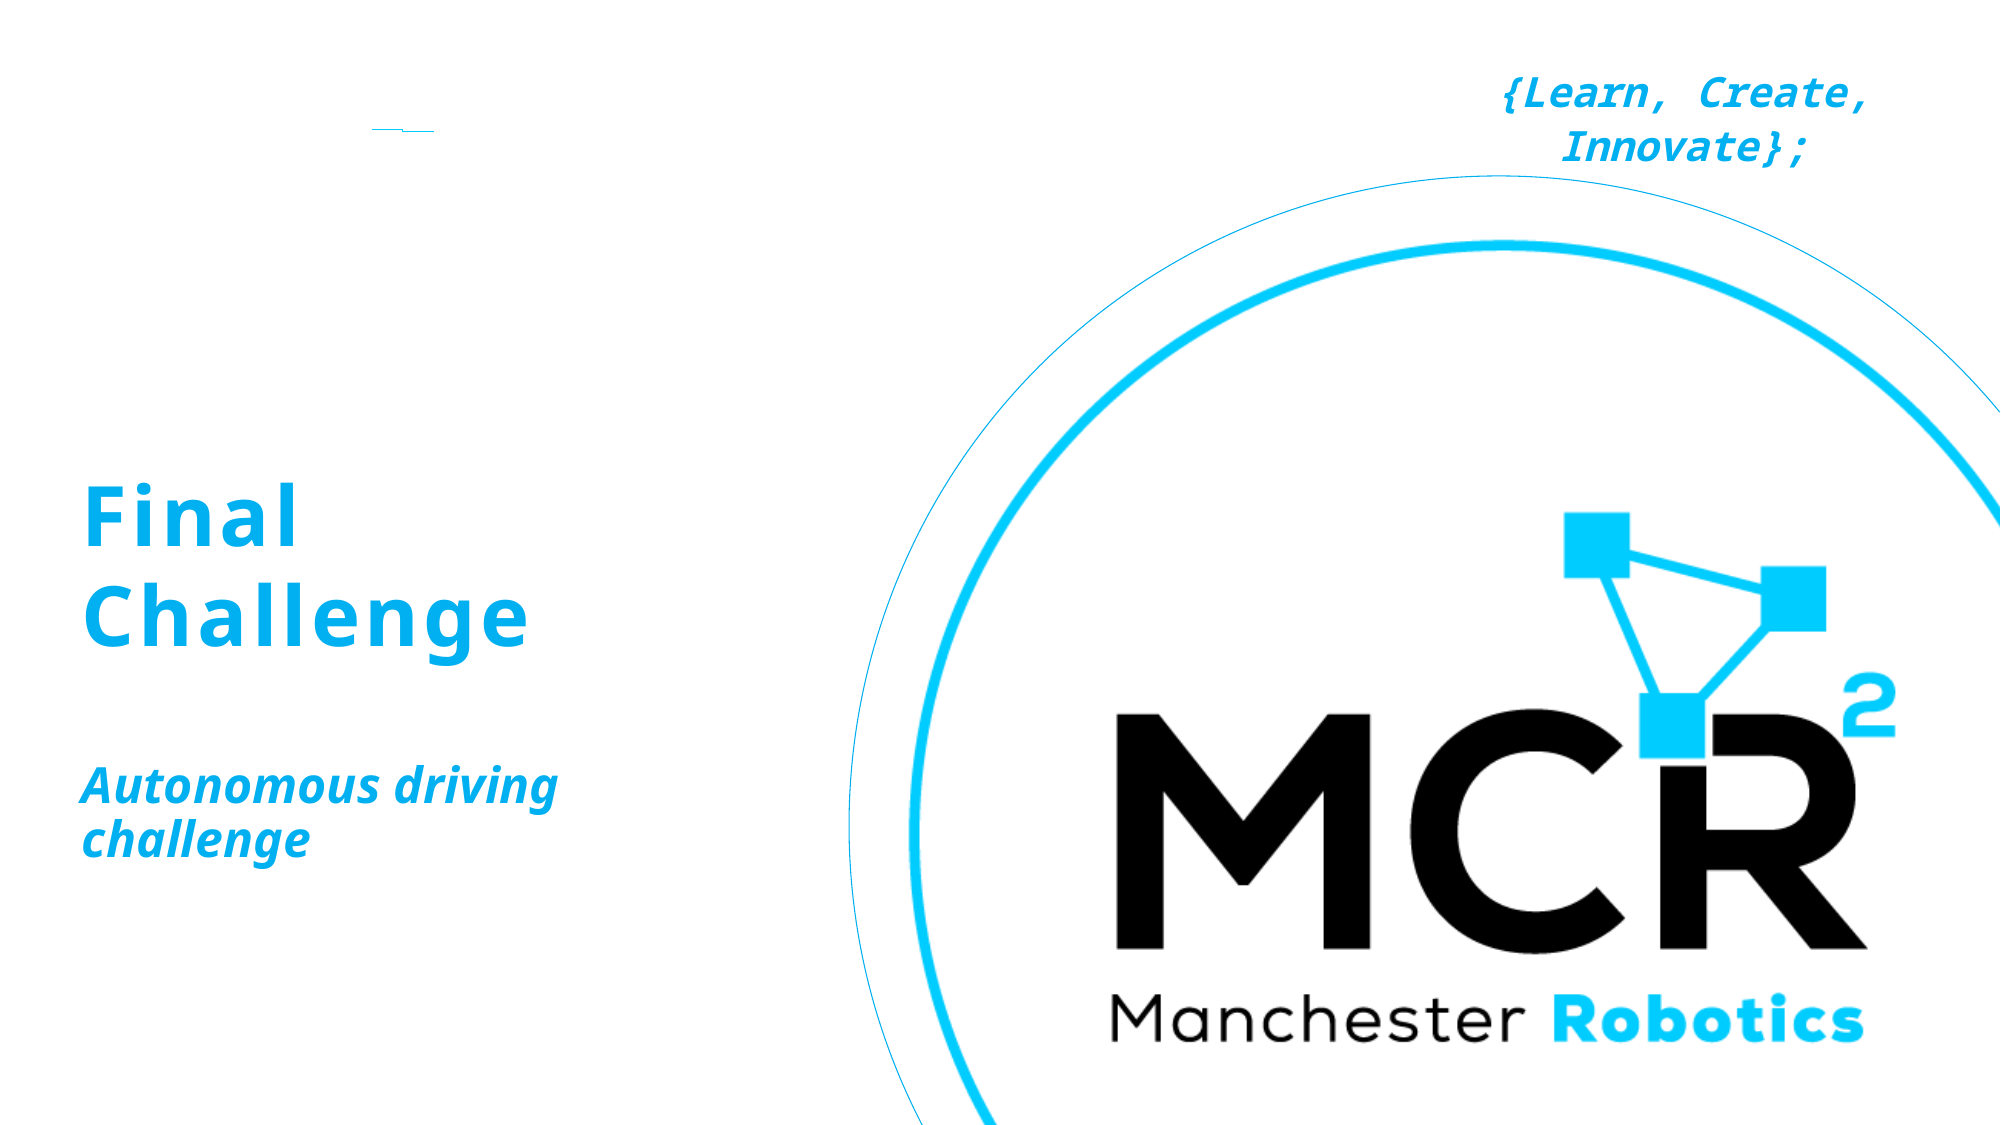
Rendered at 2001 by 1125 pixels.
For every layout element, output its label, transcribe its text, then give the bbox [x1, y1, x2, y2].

picture [846, 175, 2001, 1125]
subtitle Autonomous driving challenge [66, 753, 667, 898]
picture [920, 251, 2000, 1125]
title Final Challenge [66, 453, 667, 671]
